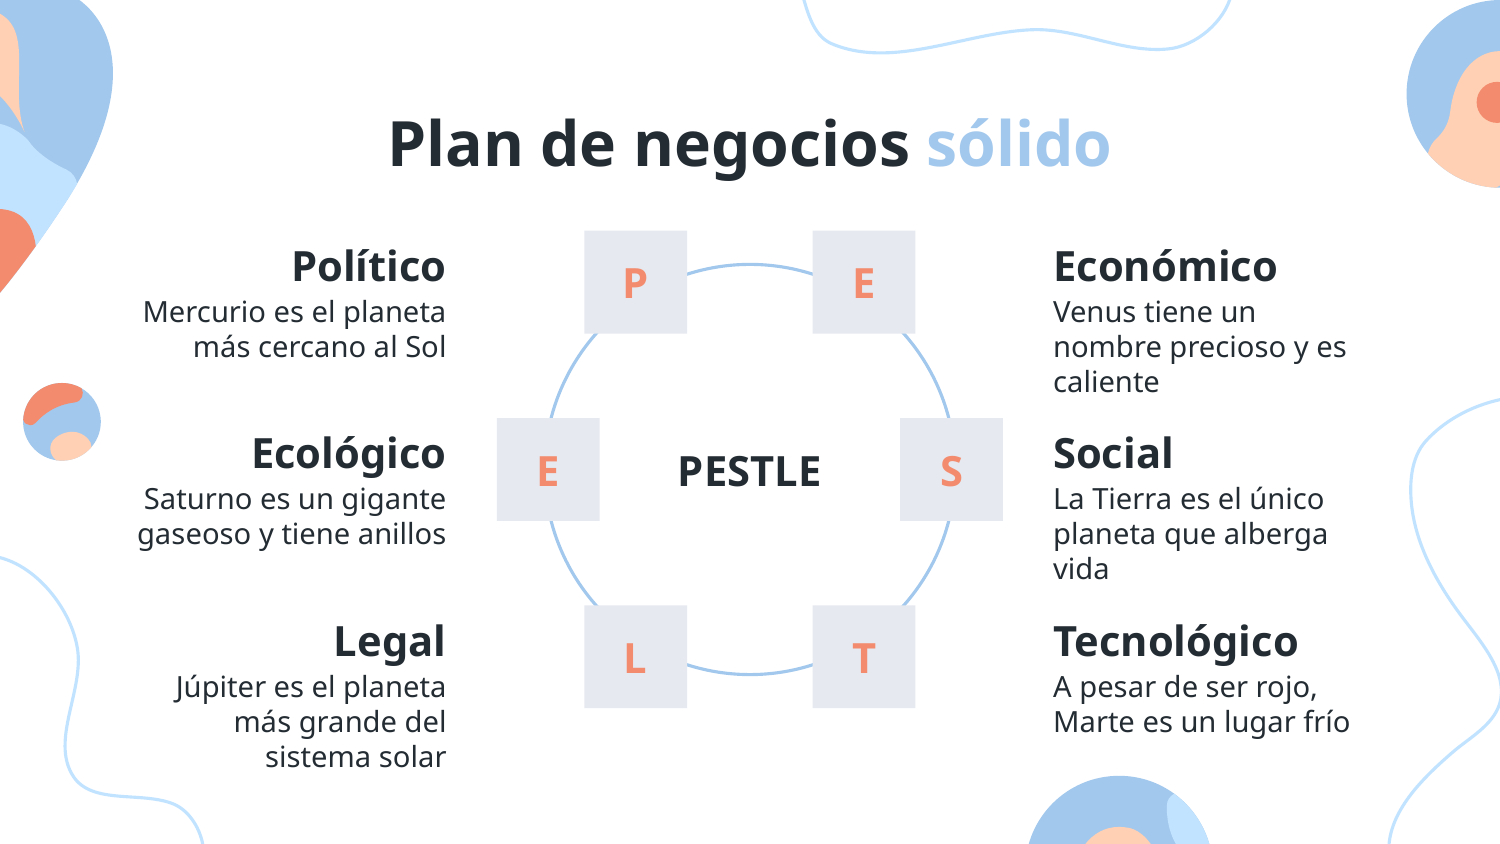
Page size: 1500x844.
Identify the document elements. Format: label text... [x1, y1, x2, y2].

text_box Legal [118, 605, 462, 652]
text_box Social [1038, 418, 1382, 465]
text_box Saturno es un gigante gaseoso y tiene anillos [118, 465, 462, 568]
text_box Político [118, 231, 462, 278]
text_box L [584, 605, 688, 709]
text_box P [584, 230, 688, 334]
text_box Mercurio es el planeta más cercano al Sol [118, 278, 462, 381]
text_box Ecológico [118, 418, 462, 465]
text_box S [900, 418, 1003, 521]
text_box E [496, 418, 600, 521]
text_box Venus tiene un nombre precioso y es caliente [1038, 278, 1382, 381]
text_box Económico [1038, 231, 1382, 278]
text_box PESTLE [551, 264, 949, 675]
title Plan de negocios sólido [118, 88, 1382, 193]
text_box Júpiter es el planeta más grande del sistema solar [118, 652, 462, 756]
text_box T [812, 605, 916, 709]
text_box La Tierra es el único planeta que alberga vida [1038, 465, 1382, 568]
text_box A pesar de ser rojo, Marte es un lugar frío [1038, 652, 1382, 756]
text_box E [812, 230, 916, 334]
text_box Tecnológico [1038, 605, 1382, 652]
